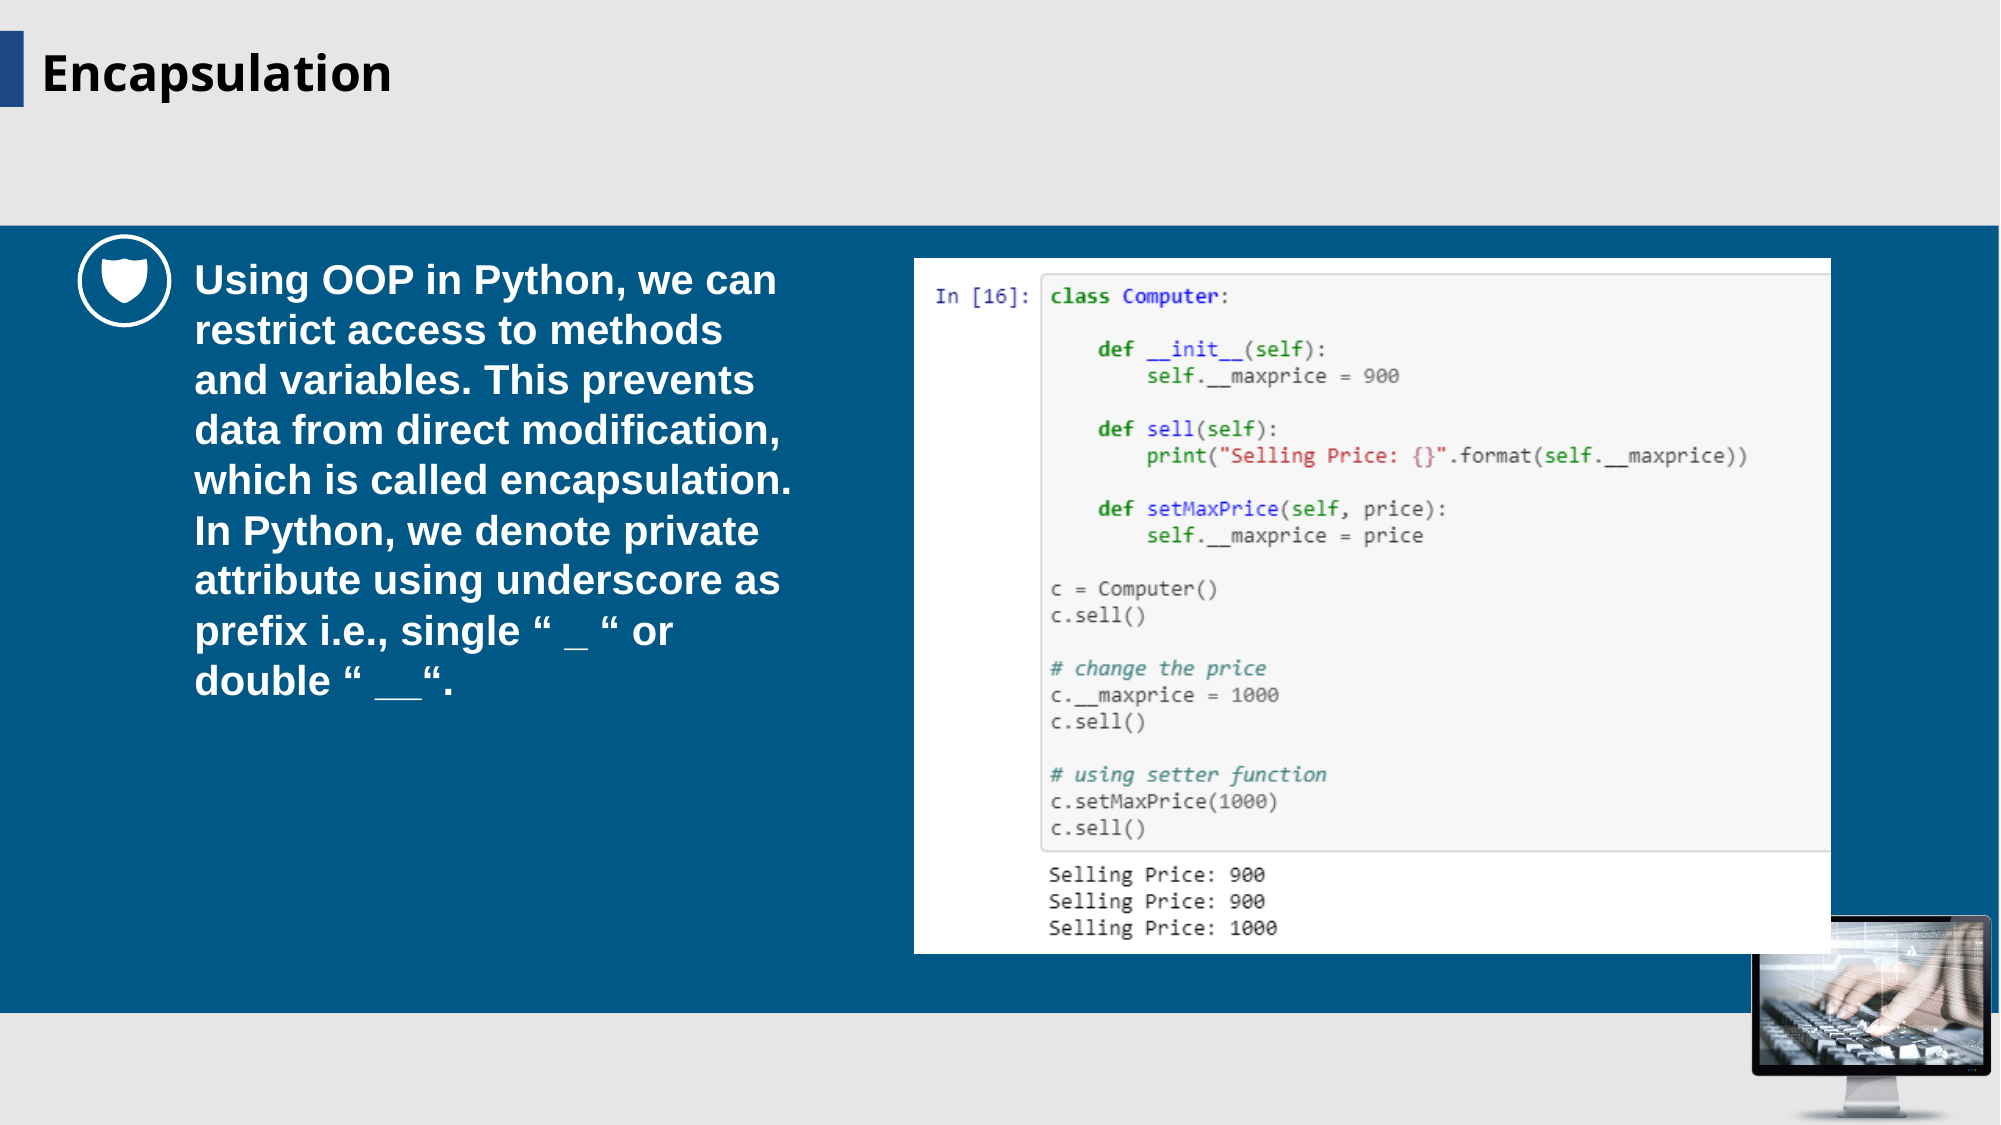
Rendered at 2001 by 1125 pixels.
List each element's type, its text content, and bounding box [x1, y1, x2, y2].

text_box [0, 223, 2000, 1015]
picture [915, 259, 1831, 954]
text_box [0, 30, 24, 107]
text_box Using OOP in Python, we can restrict access to methods and variables. This prevents data from direct modification, which is called encapsulation. In Python, we denote private attribute using underscore as prefix i.e., single “ _ “ or double “ __“. [194, 253, 796, 704]
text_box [79, 236, 170, 326]
text_box [194, 246, 1512, 298]
text_box Encapsulation [26, 34, 435, 109]
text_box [1742, 915, 2000, 1125]
